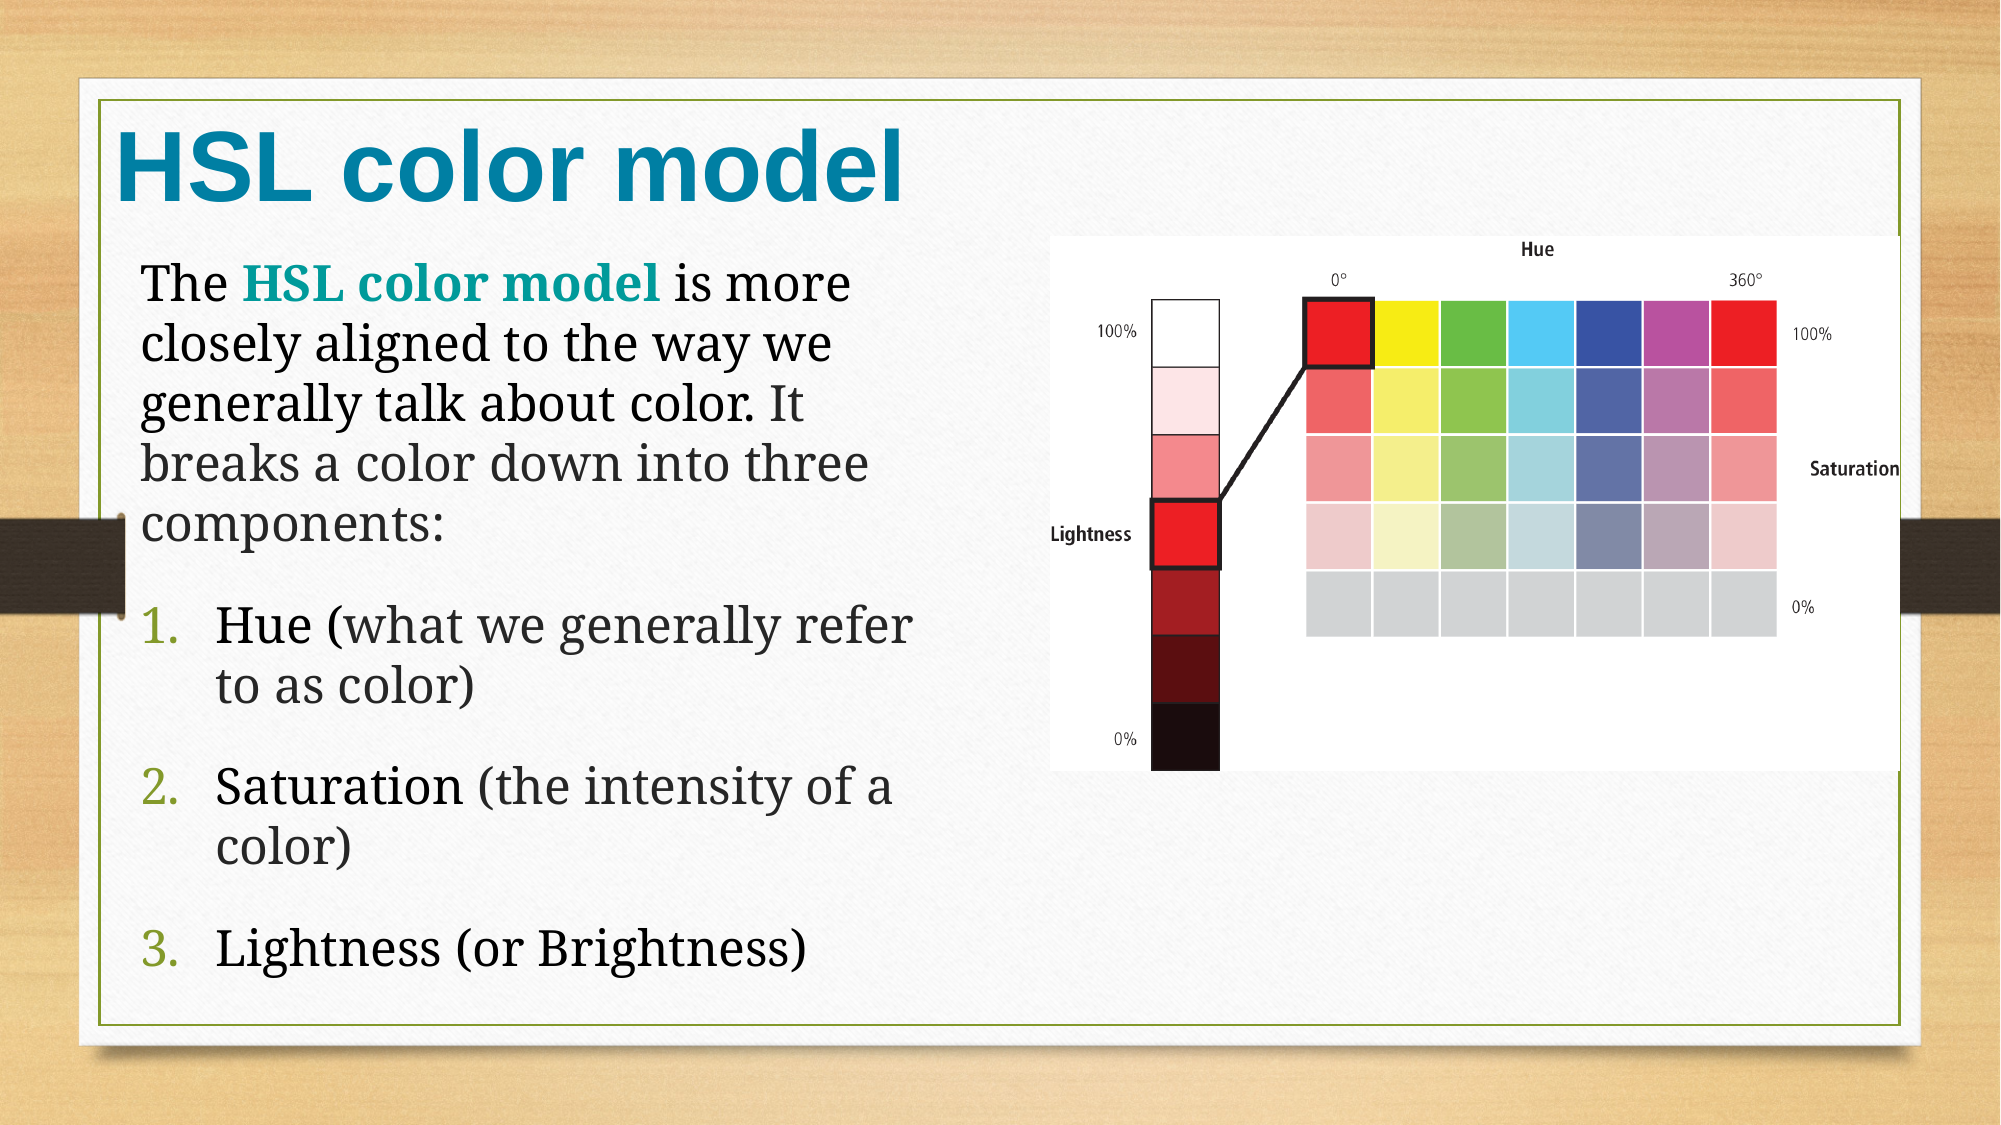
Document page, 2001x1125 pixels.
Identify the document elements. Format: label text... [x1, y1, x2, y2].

picture [0, 0, 2001, 1125]
title HSL color model [99, 56, 1900, 237]
list The HSL color model is more closely aligned to the way we generally talk about color. It breaks a color down into three components: Hue (what we generally refer to as color) Saturation (the intensity of a color) Lightness (or Brightness) [99, 236, 979, 1010]
